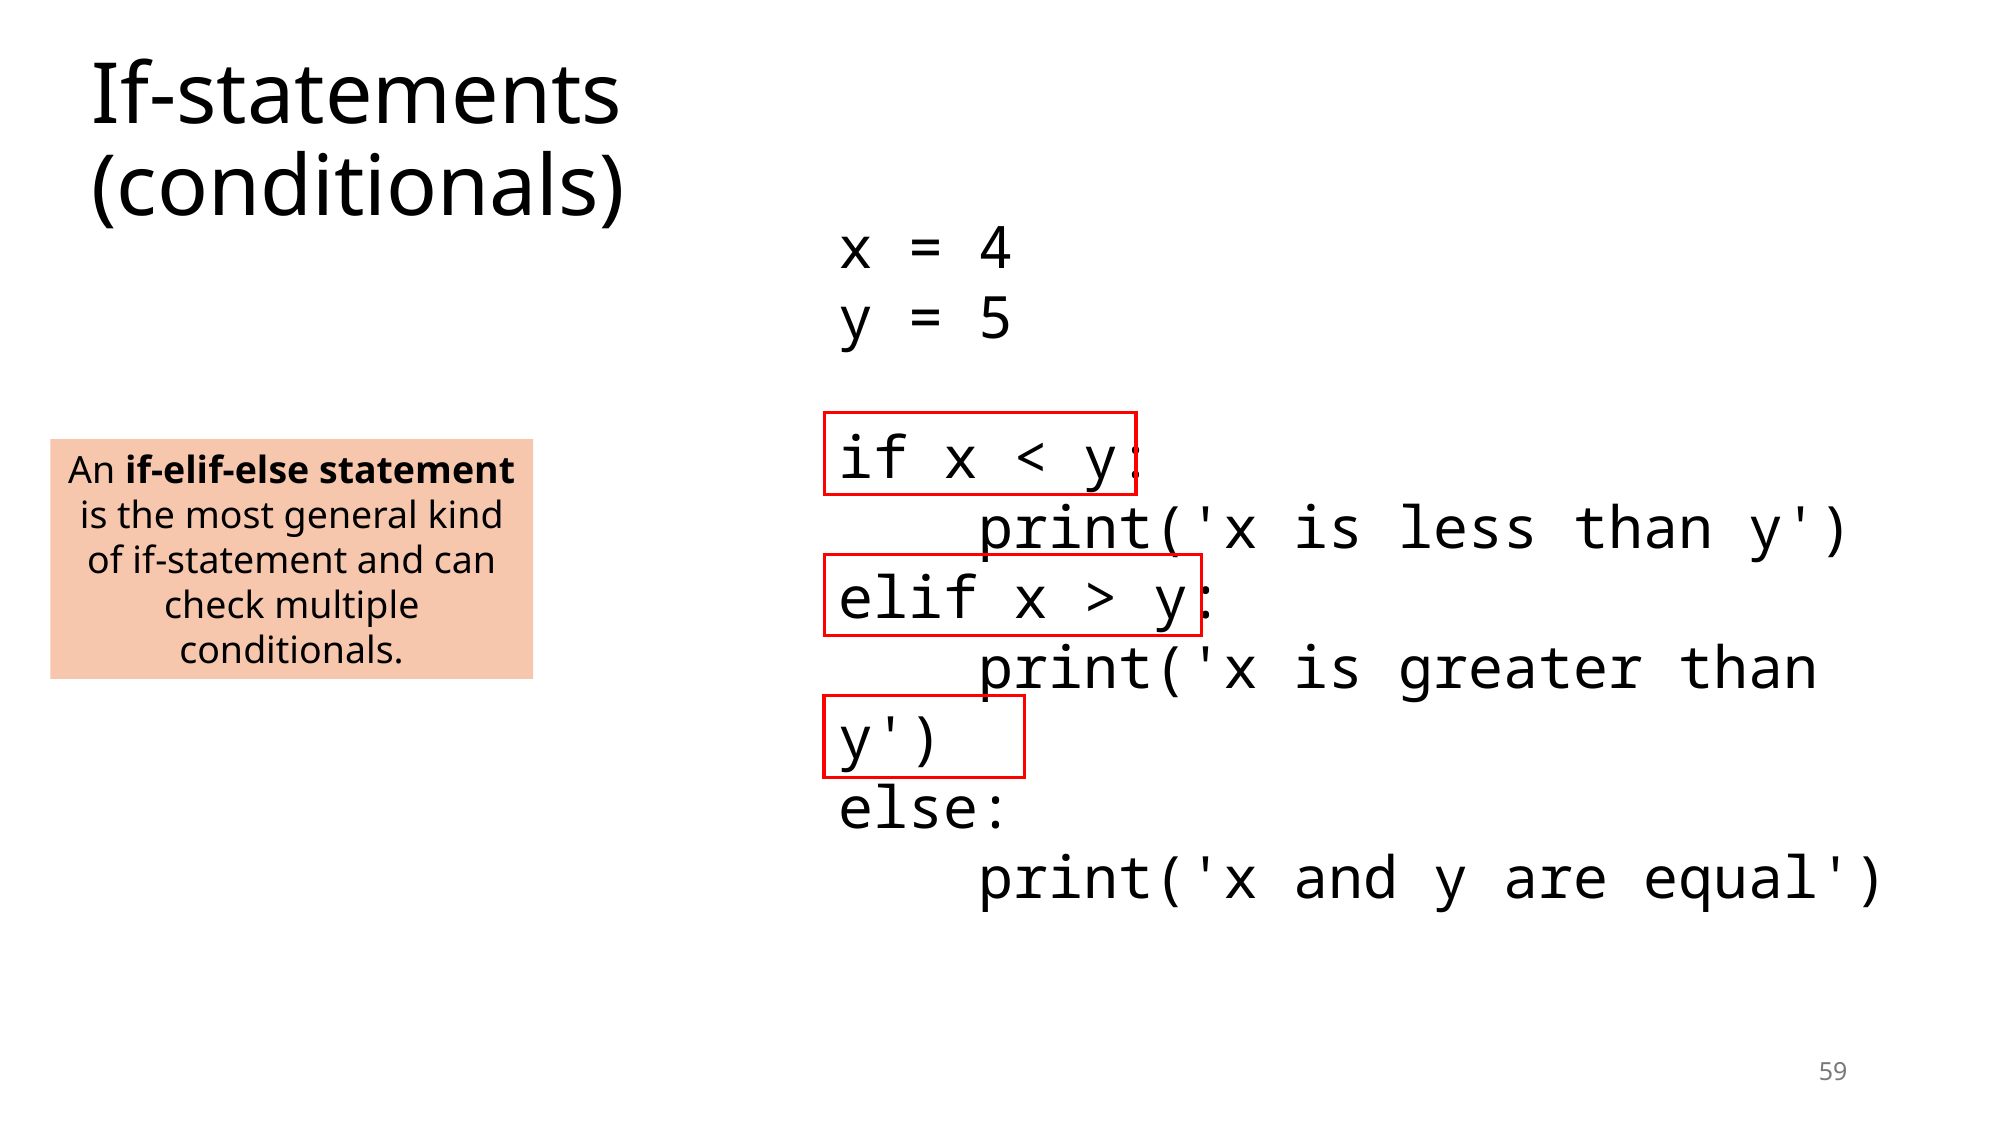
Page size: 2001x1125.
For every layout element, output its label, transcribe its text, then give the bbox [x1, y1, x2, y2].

title If-statements (conditionals) [76, 33, 644, 251]
text_box [823, 411, 1138, 496]
text_box x = 4 y = 5 if x < y: print('x is less than y') elif x > y: print('x is greater than y') else: print('x and y are equal') [824, 202, 1924, 918]
text_box [822, 694, 1026, 779]
slide_number 59 [1412, 1042, 1863, 1103]
text_box [823, 553, 1203, 637]
text_box An if-elif-else statement is the most general kind of if-statement and can check multiple conditionals. [50, 439, 534, 679]
